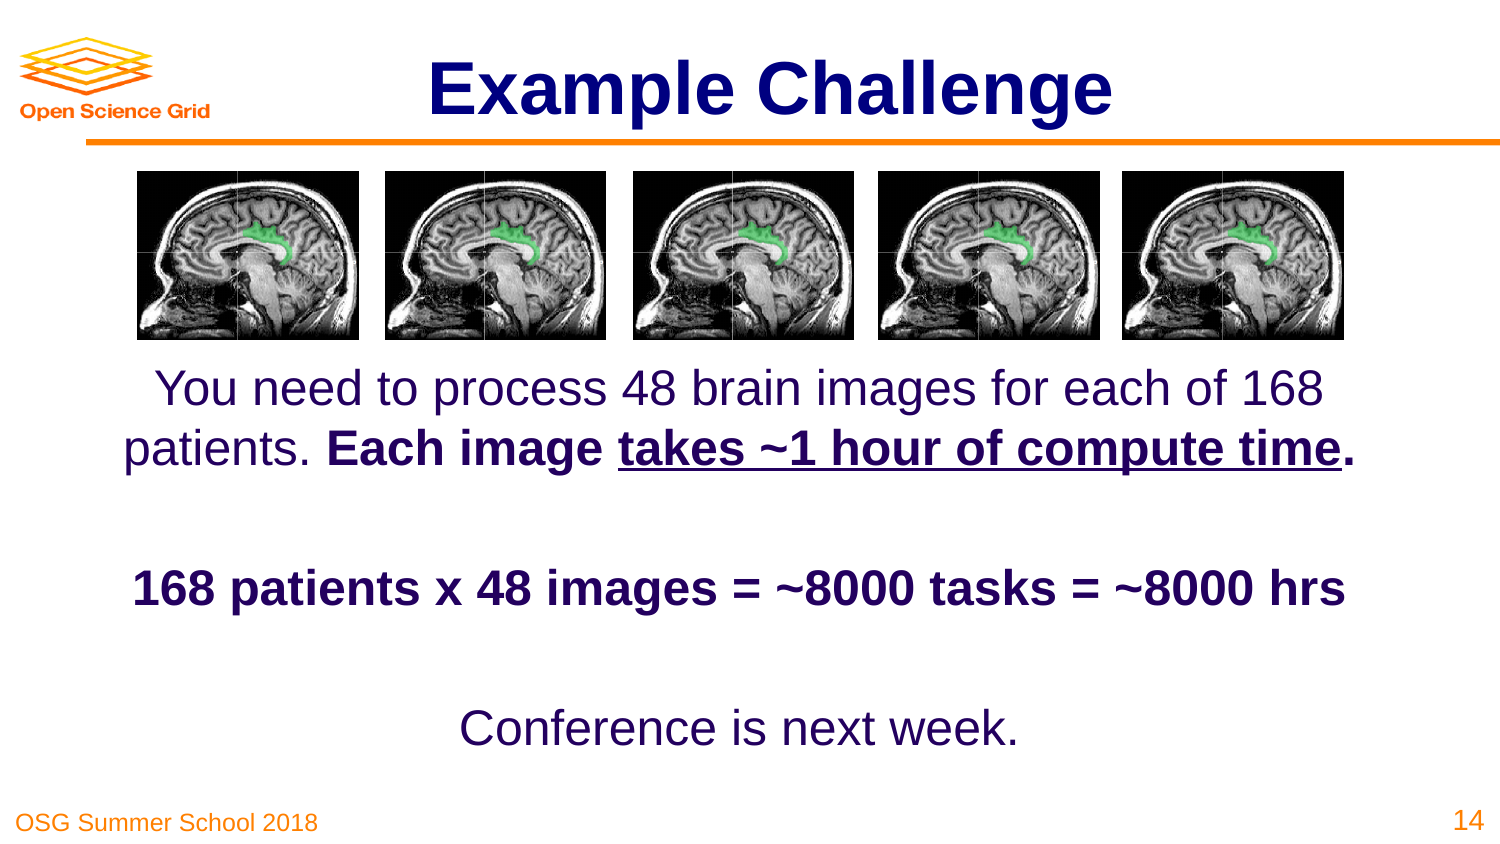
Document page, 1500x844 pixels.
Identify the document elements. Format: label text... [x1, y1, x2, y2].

picture [878, 171, 1100, 341]
picture [137, 171, 359, 341]
list You need to process 48 brain images for each of 168 patients. Each image takes ~1 hour of compute time. 168 patients x 48 images = ~8000 tasks = ~8000 hrs Conference is next week. [87, 207, 1392, 785]
slide_number 14 [1430, 787, 1500, 844]
picture [385, 171, 607, 341]
picture [0, 20, 201, 134]
picture [632, 171, 855, 341]
picture [1122, 171, 1344, 341]
title Example Challenge [201, 14, 1342, 155]
